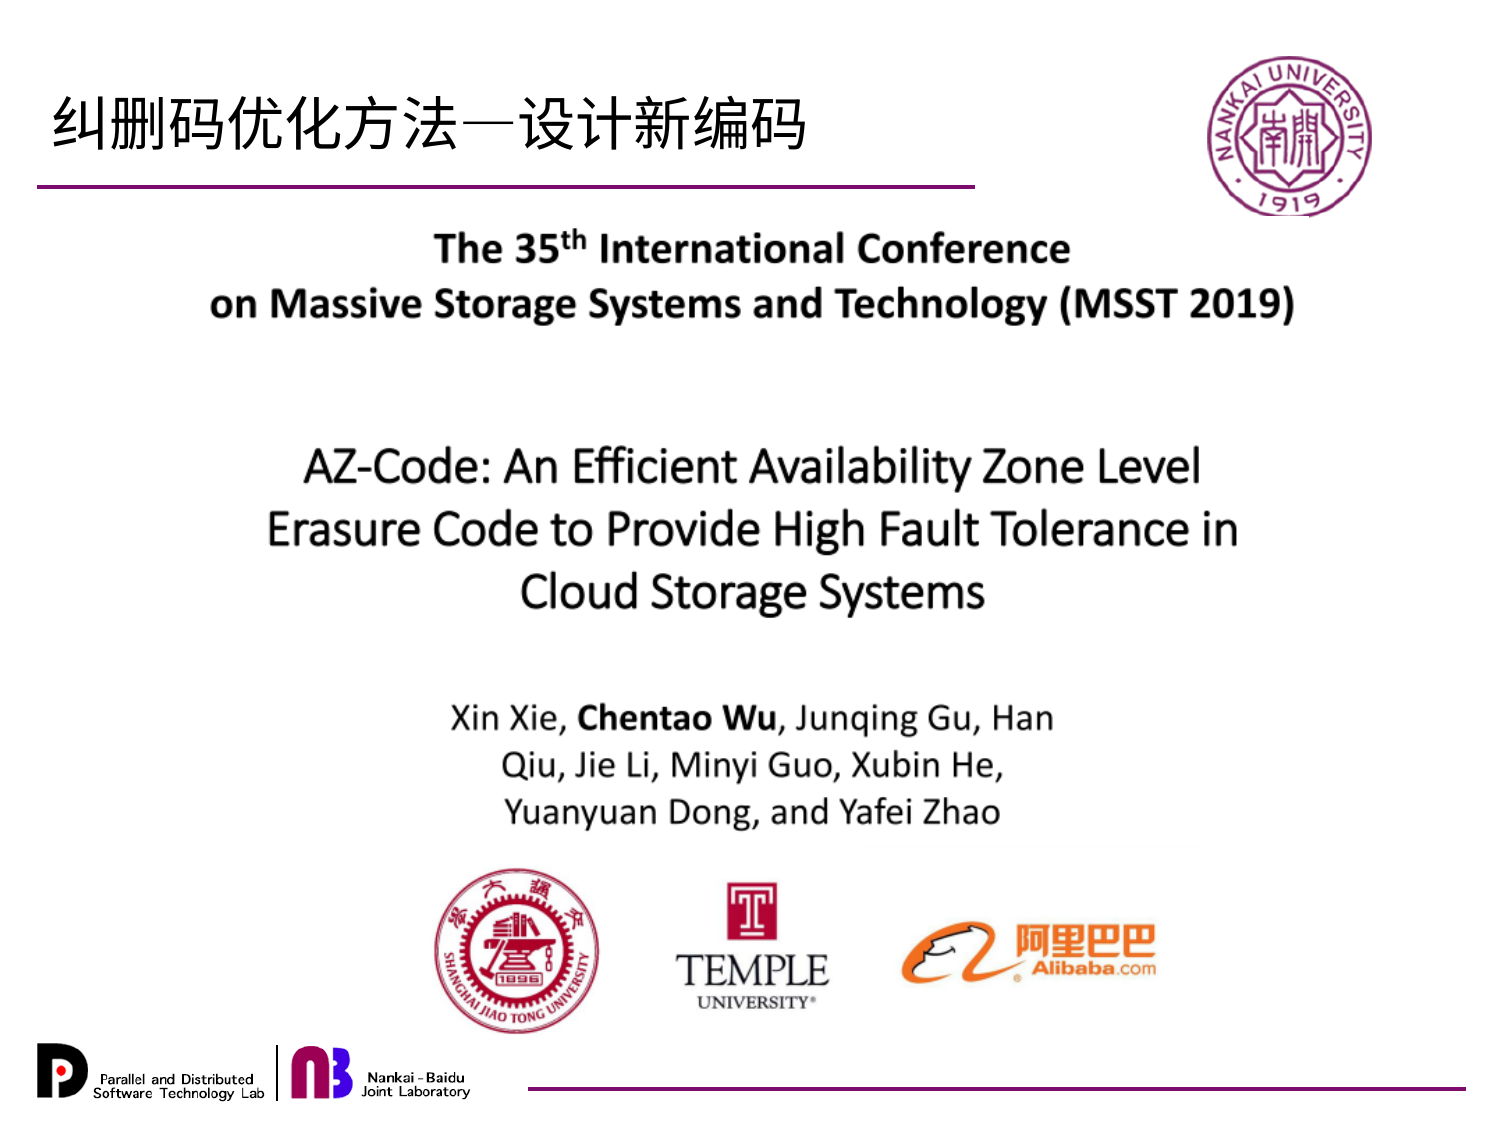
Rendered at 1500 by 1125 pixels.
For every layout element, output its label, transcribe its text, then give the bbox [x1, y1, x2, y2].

text_box 纠删码优化方法—设计新编码 [36, 80, 1323, 165]
picture [0, 0, 1500, 1125]
